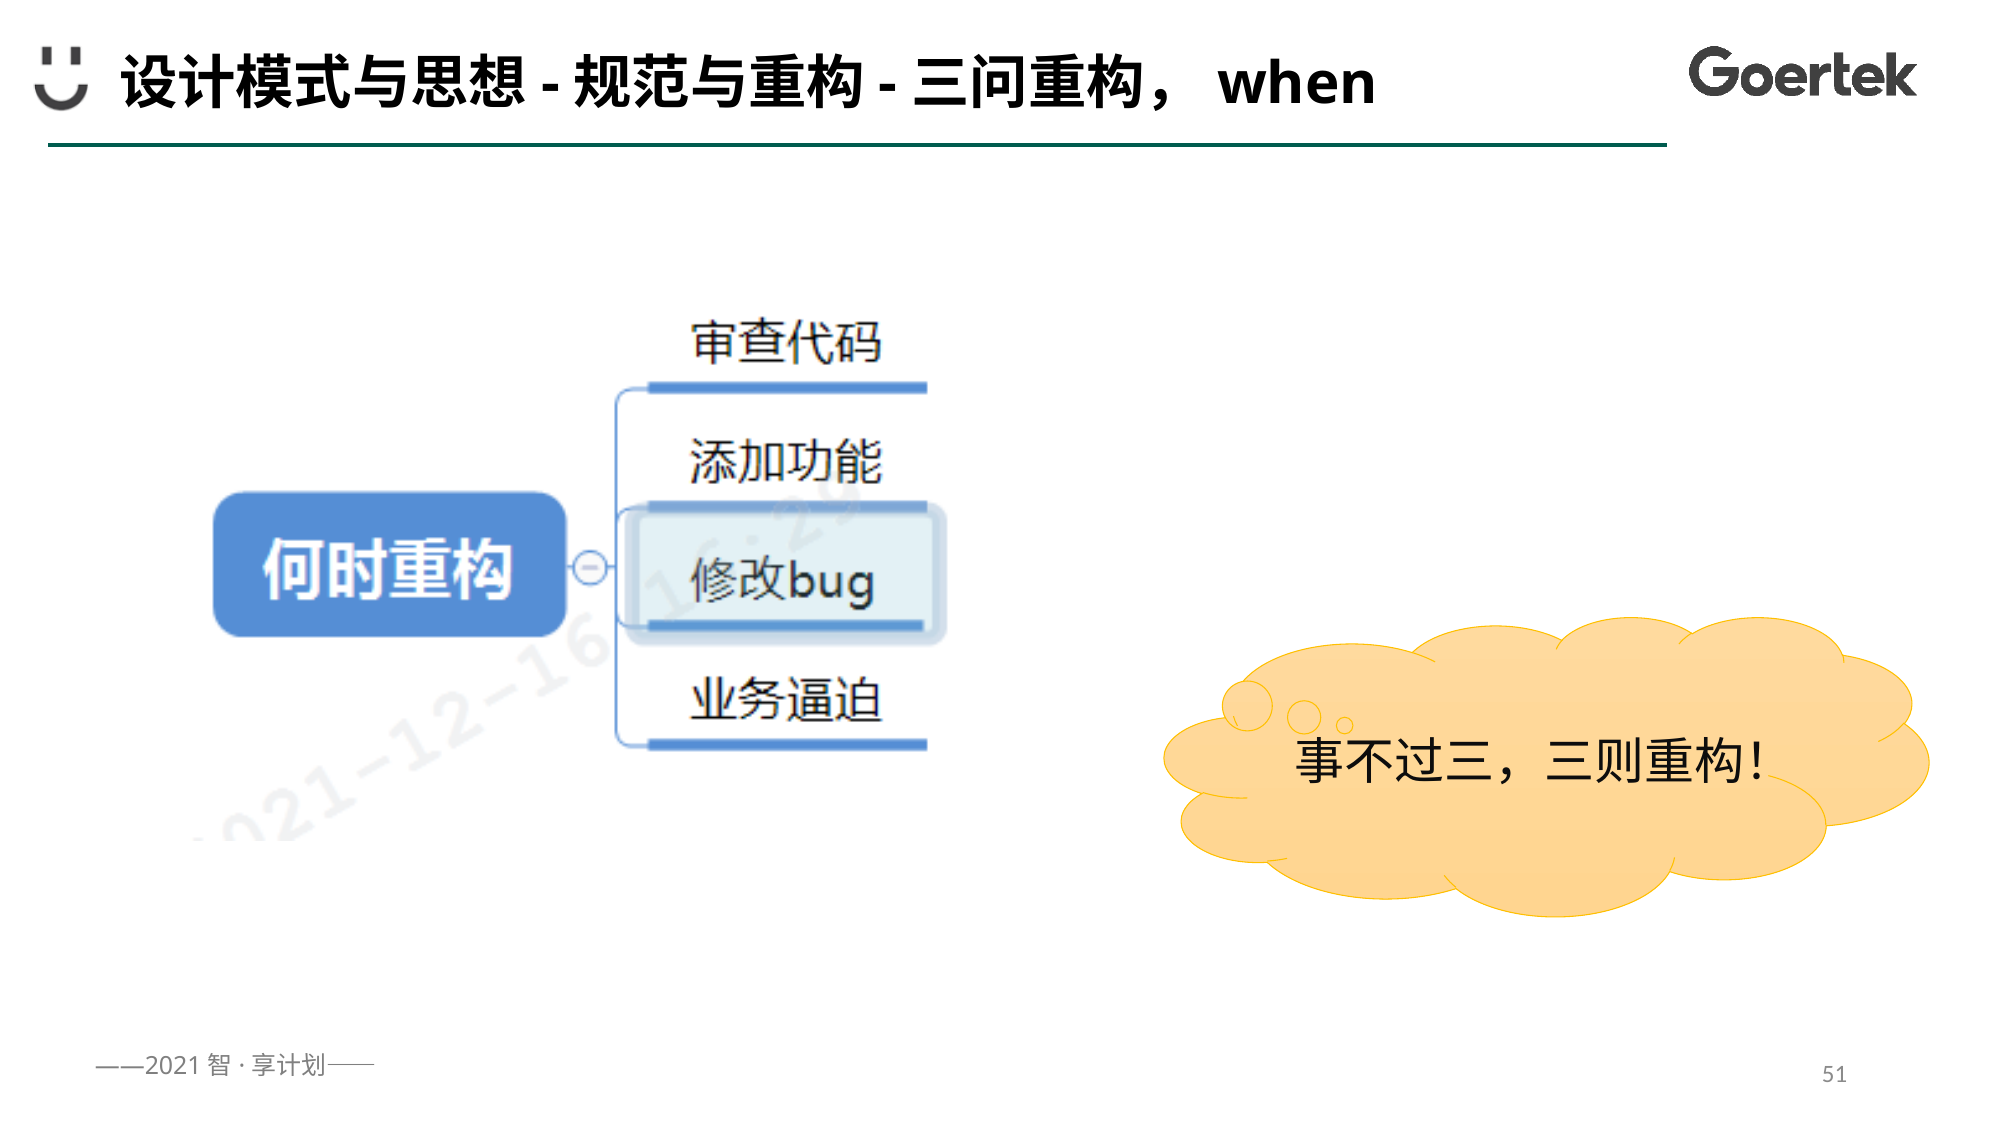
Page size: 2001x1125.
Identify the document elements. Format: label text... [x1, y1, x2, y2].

picture [18, 33, 104, 121]
picture [1830, 46, 1917, 96]
title 设计模式与思想-规范与重构-三问重构，when [104, 28, 1830, 142]
picture [189, 246, 1047, 841]
slide_number 51 [1412, 1042, 1863, 1103]
text_box 事不过三，三则重构！ [1163, 617, 1930, 918]
